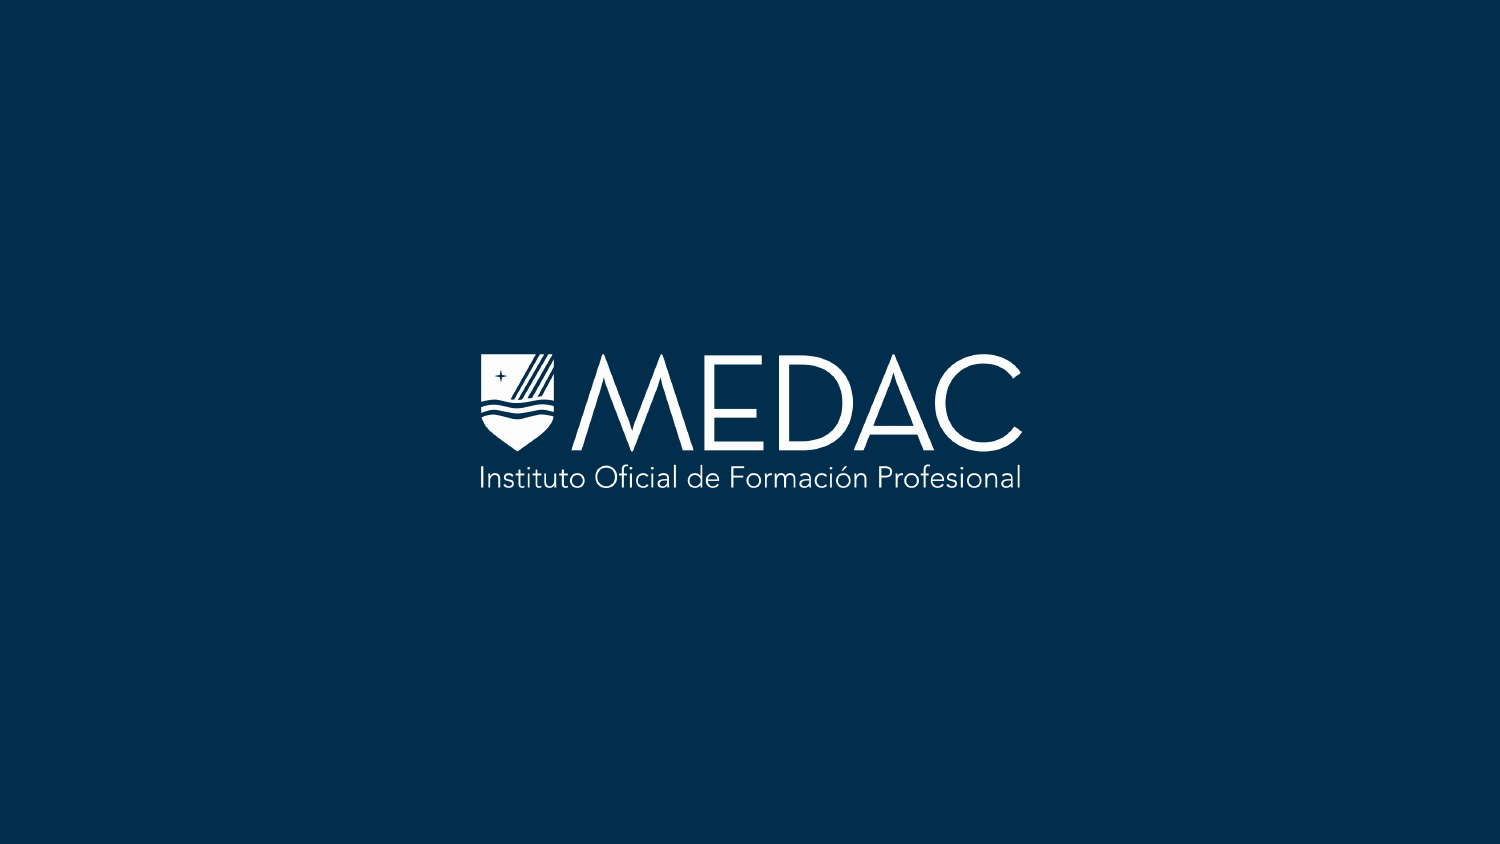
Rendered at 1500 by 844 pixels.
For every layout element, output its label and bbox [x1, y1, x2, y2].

picture [470, 344, 1030, 500]
